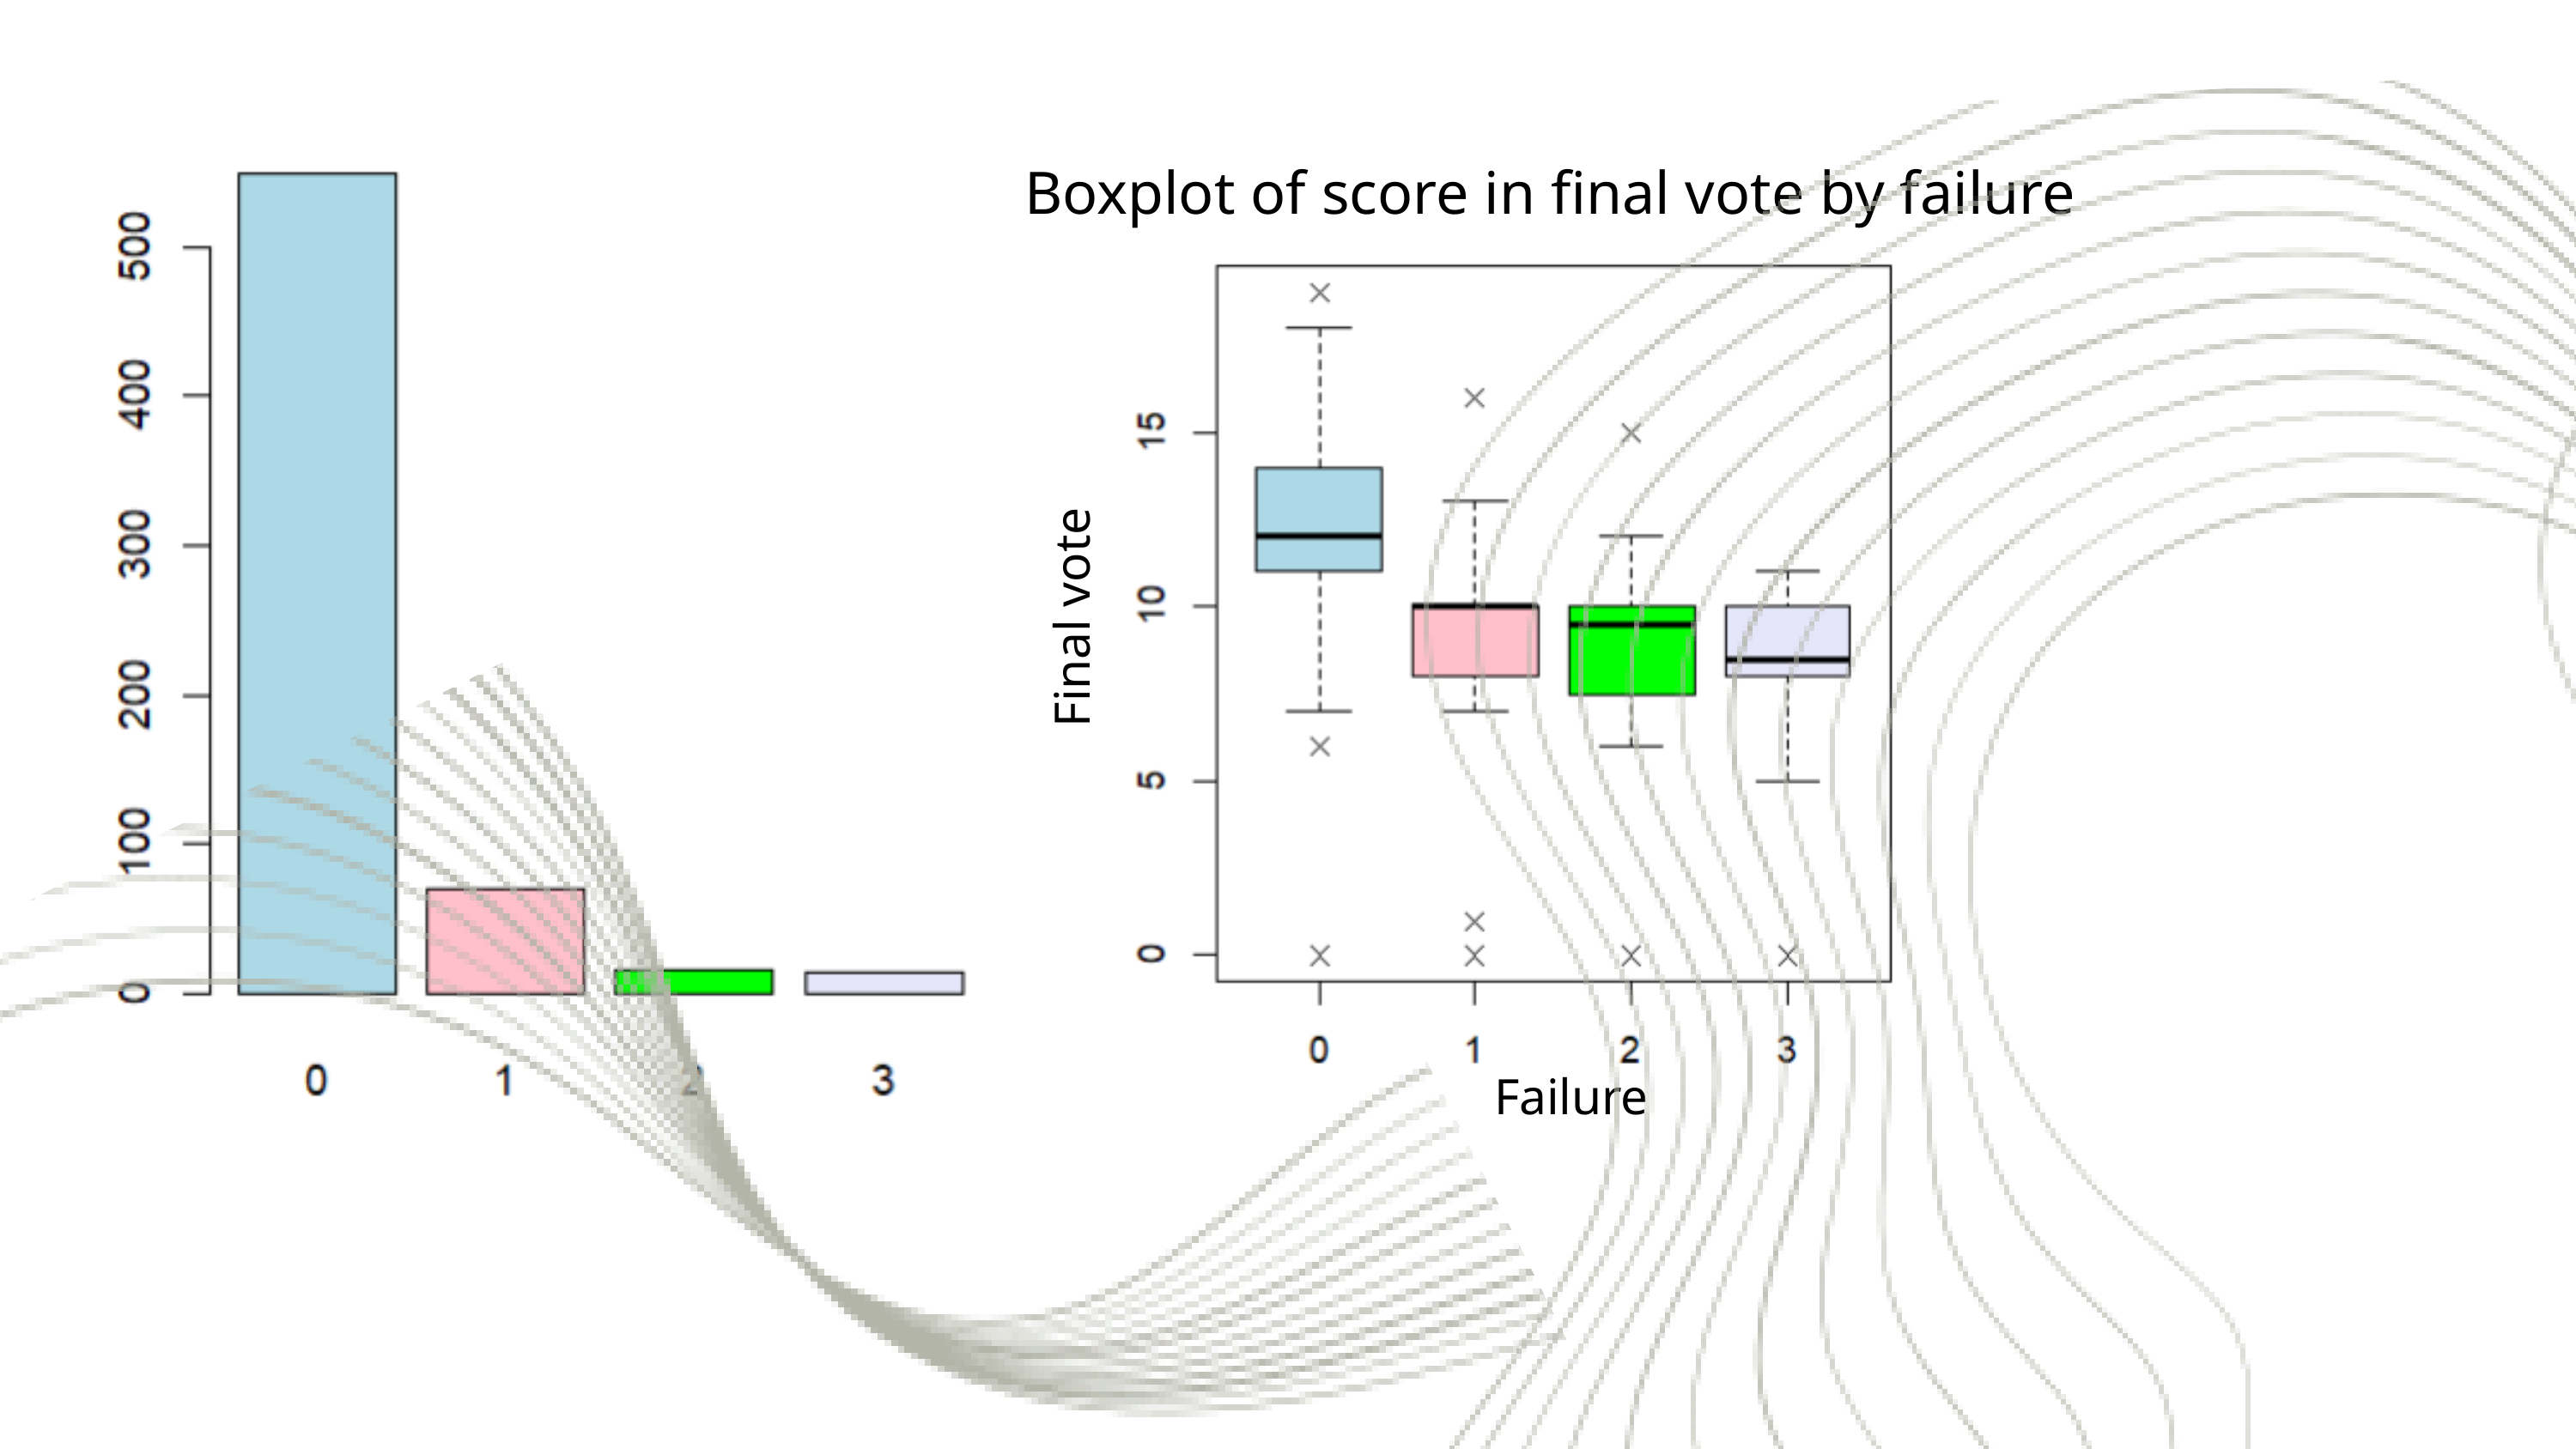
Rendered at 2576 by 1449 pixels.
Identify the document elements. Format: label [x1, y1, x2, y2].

text_box [981, 48, 2230, 1275]
text_box [0, 424, 1622, 1449]
text_box [1539, 71, 2576, 1449]
text_box [46, 0, 1045, 891]
